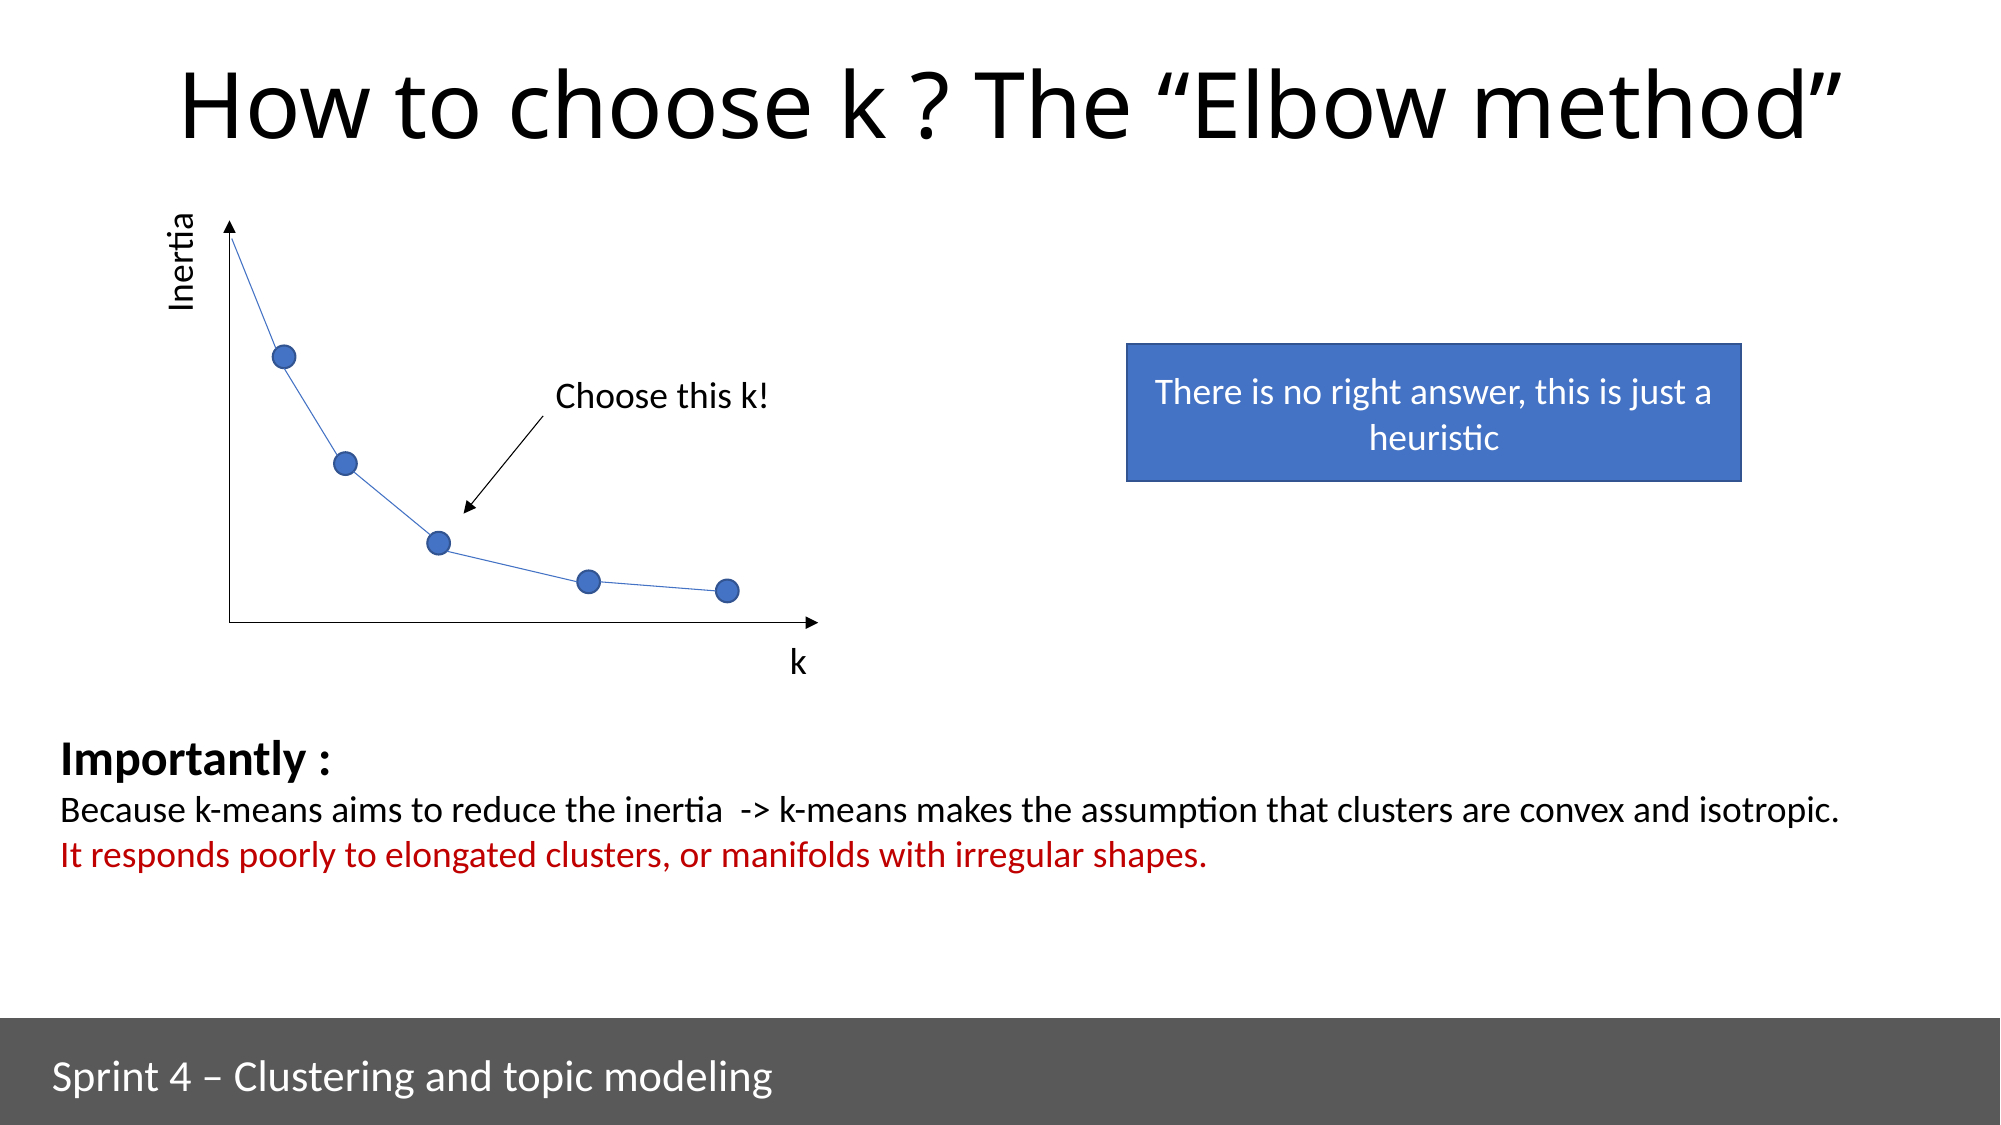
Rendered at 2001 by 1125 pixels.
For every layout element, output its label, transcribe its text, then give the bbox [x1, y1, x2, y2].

text_box Choose this k! [540, 363, 816, 424]
text_box [426, 530, 452, 556]
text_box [463, 415, 544, 514]
text_box k [774, 629, 825, 690]
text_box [0, 1019, 2000, 1125]
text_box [446, 551, 578, 582]
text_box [284, 368, 338, 456]
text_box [599, 581, 716, 591]
text_box [333, 451, 358, 477]
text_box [231, 238, 276, 349]
text_box There is no right answer, this is just a heuristic [1126, 343, 1742, 482]
text_box Importantly : Because k-means aims to reduce the inertia -> k-means makes the assumption that clusters are convex and isotropic. It responds poorly to elongated clusters, or manifolds with irregular shapes. [45, 718, 1880, 928]
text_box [353, 471, 431, 536]
text_box [715, 578, 740, 604]
title How to choose k ? The “Elbow method” [162, 0, 1888, 218]
text_box [271, 344, 297, 370]
text_box Inertia [148, 168, 208, 328]
text_box [576, 569, 601, 595]
